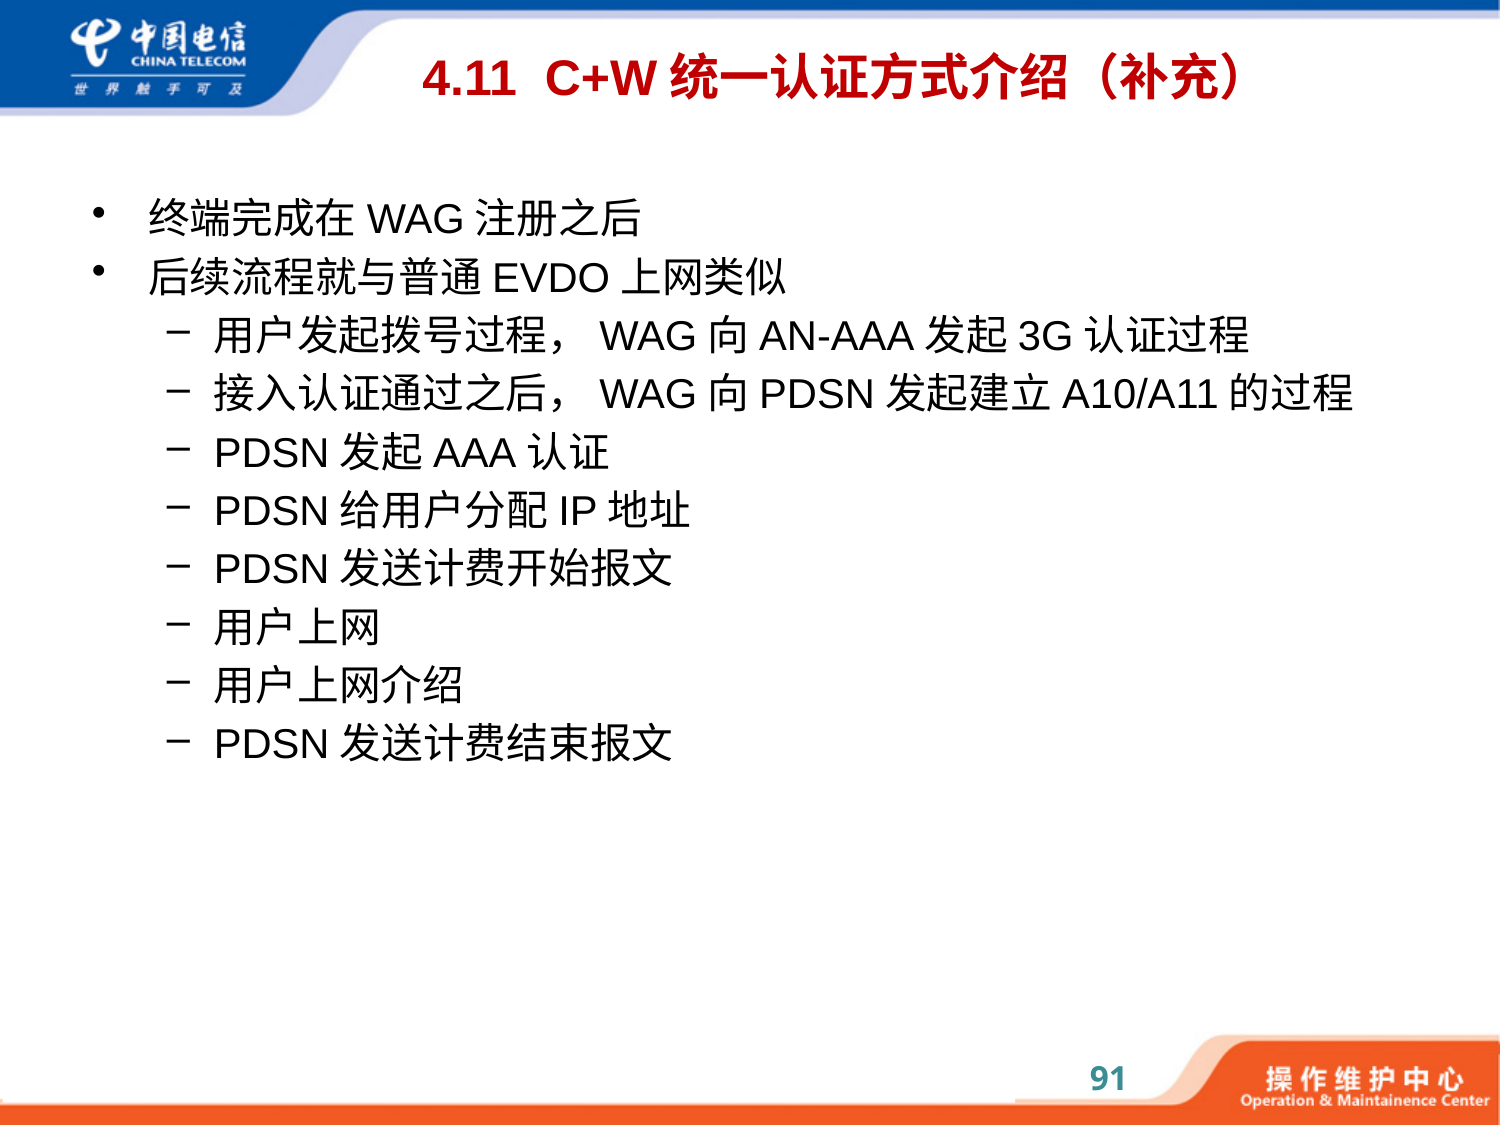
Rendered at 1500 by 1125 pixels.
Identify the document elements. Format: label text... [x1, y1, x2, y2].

picture [0, 0, 1500, 1125]
list 终端完成在WAG注册之后 后续流程就与普通EVDO上网类似 用户发起拨号过程，WAG向AN-AAA发起3G认证过程 接入认证通过之后，WAG向PDSN发起建立A10/A11的过程 PDSN发起AAA认证 PDSN给用户分配IP地址 PDSN发送计费开始报文 用户上网 用户上网介绍 PDSN发送计费结束报文 [76, 184, 1428, 928]
title 4.11 C+W统一认证方式介绍（补充） [407, 18, 1330, 133]
